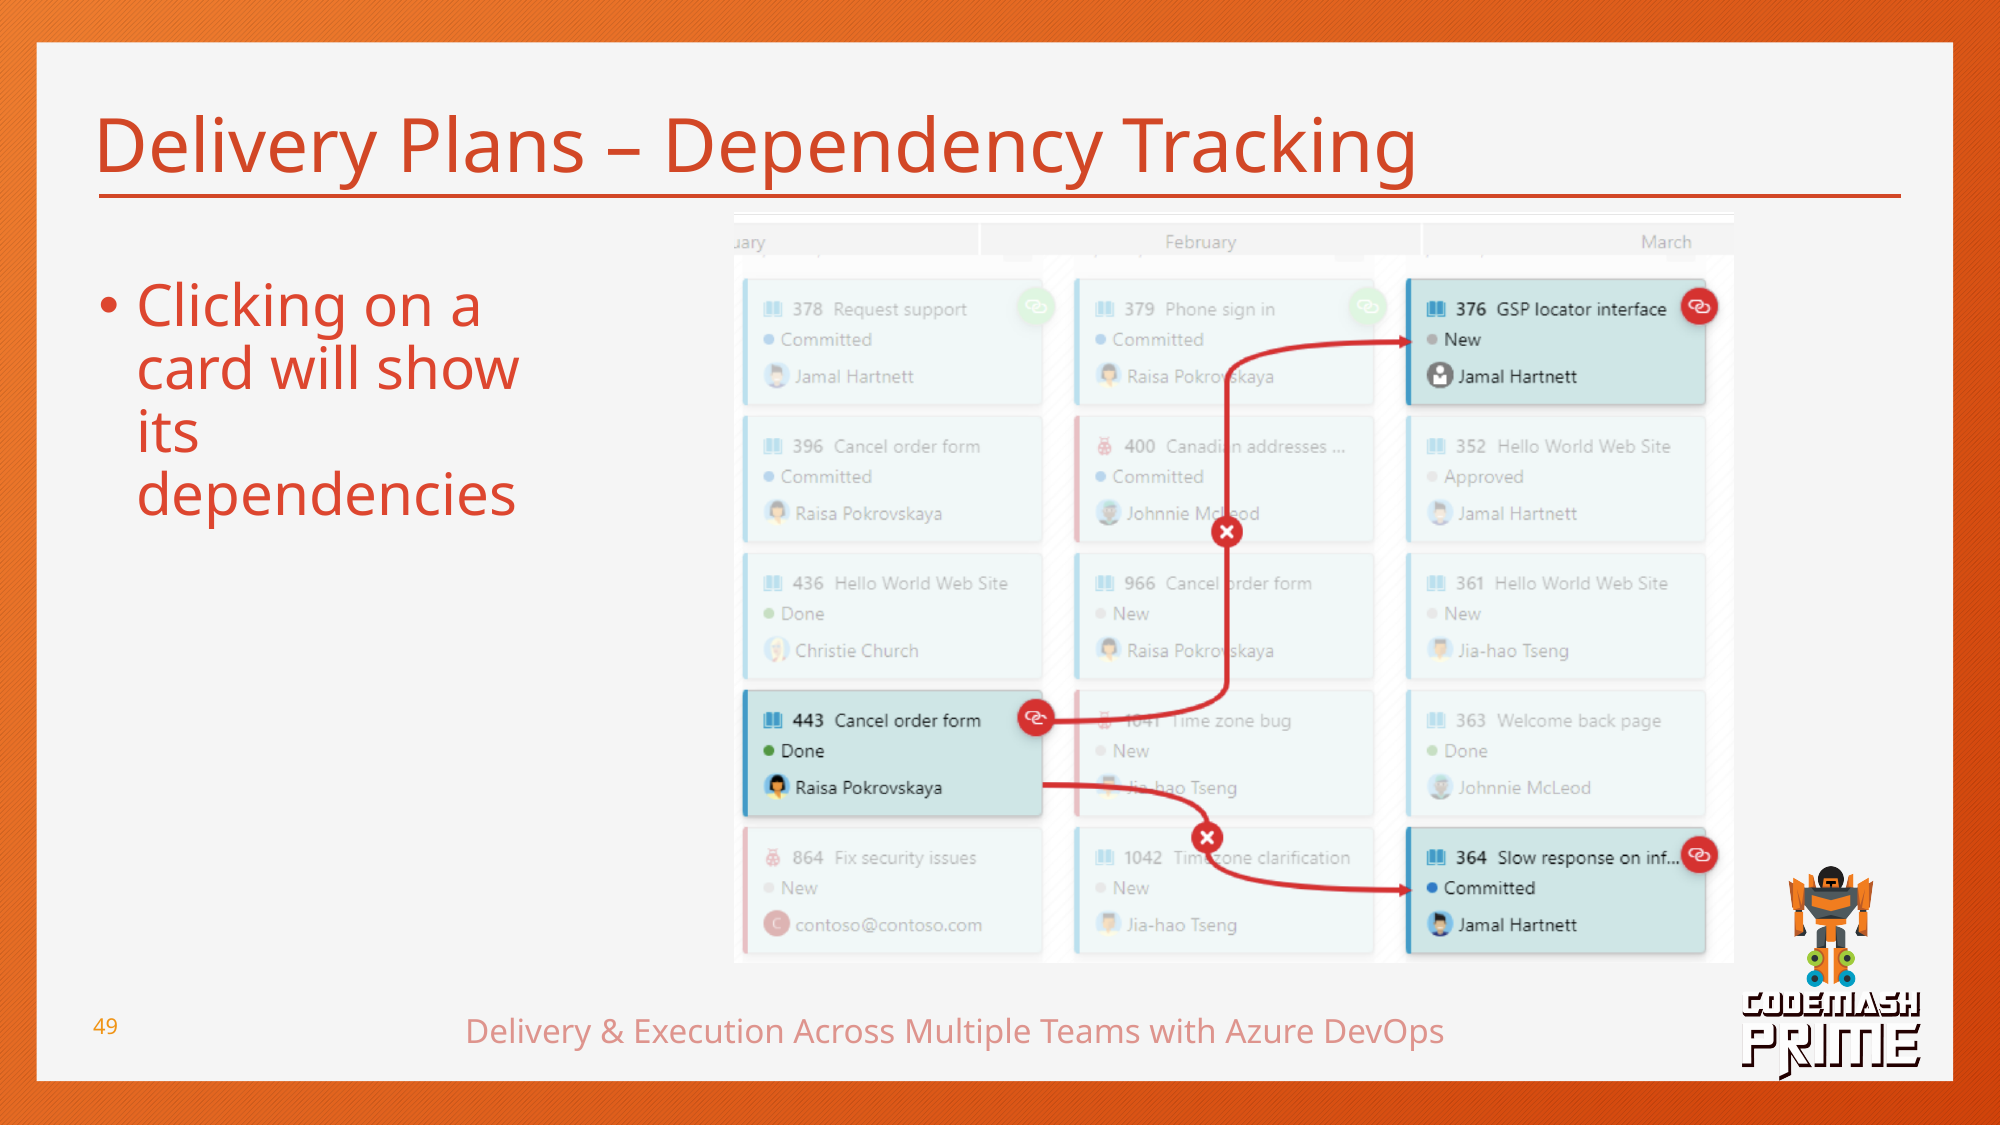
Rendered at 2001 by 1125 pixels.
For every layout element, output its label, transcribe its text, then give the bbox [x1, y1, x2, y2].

picture [734, 212, 1734, 963]
footer Delivery & Execution Across Multiple Teams with Azure DevOps [188, 1005, 1724, 1061]
title Delivery Plans – Dependency Tracking [78, 83, 1656, 213]
picture [1742, 866, 1921, 1081]
list Clicking on a card will show its dependencies [83, 268, 609, 988]
